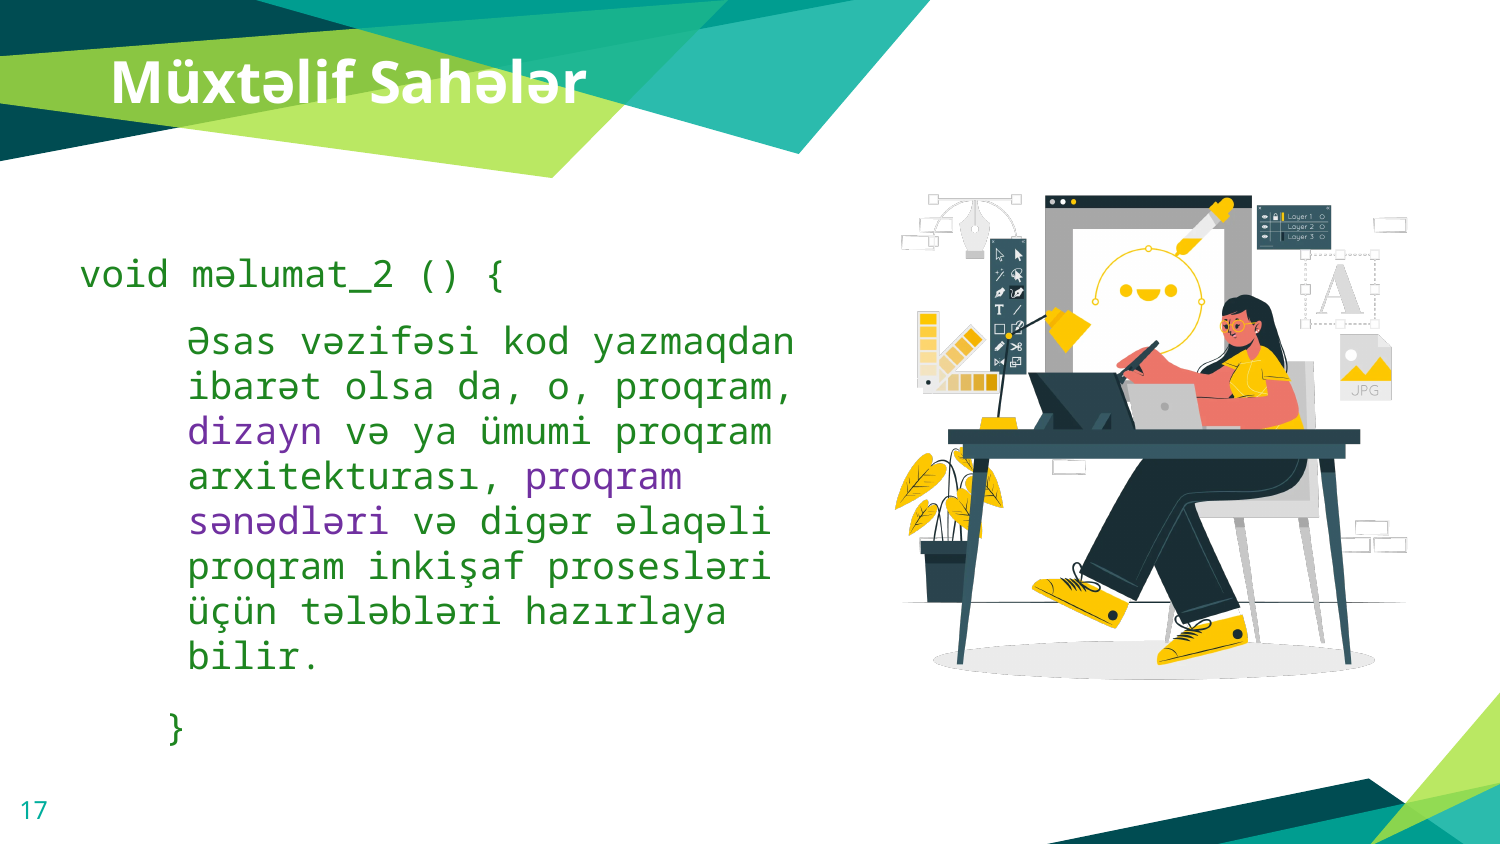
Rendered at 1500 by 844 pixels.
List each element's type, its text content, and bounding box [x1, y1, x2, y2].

slide_number 17 [4, 779, 95, 844]
text_box void məlumat_2 () { [64, 242, 720, 303]
text_box Əsas vəzifəsi kod yazmaqdan ibarət olsa da, o, proqram, dizayn və ya ümumi proqram arxitekturası, proqram sənədləri və digər əlaqəli proqram inkişaf prosesləri üçün tələbləri hazırlaya bilir. [172, 309, 842, 685]
text_box } [149, 695, 195, 756]
text_box Müxtəlif Sahələr [94, 38, 750, 123]
picture [847, 127, 1460, 739]
